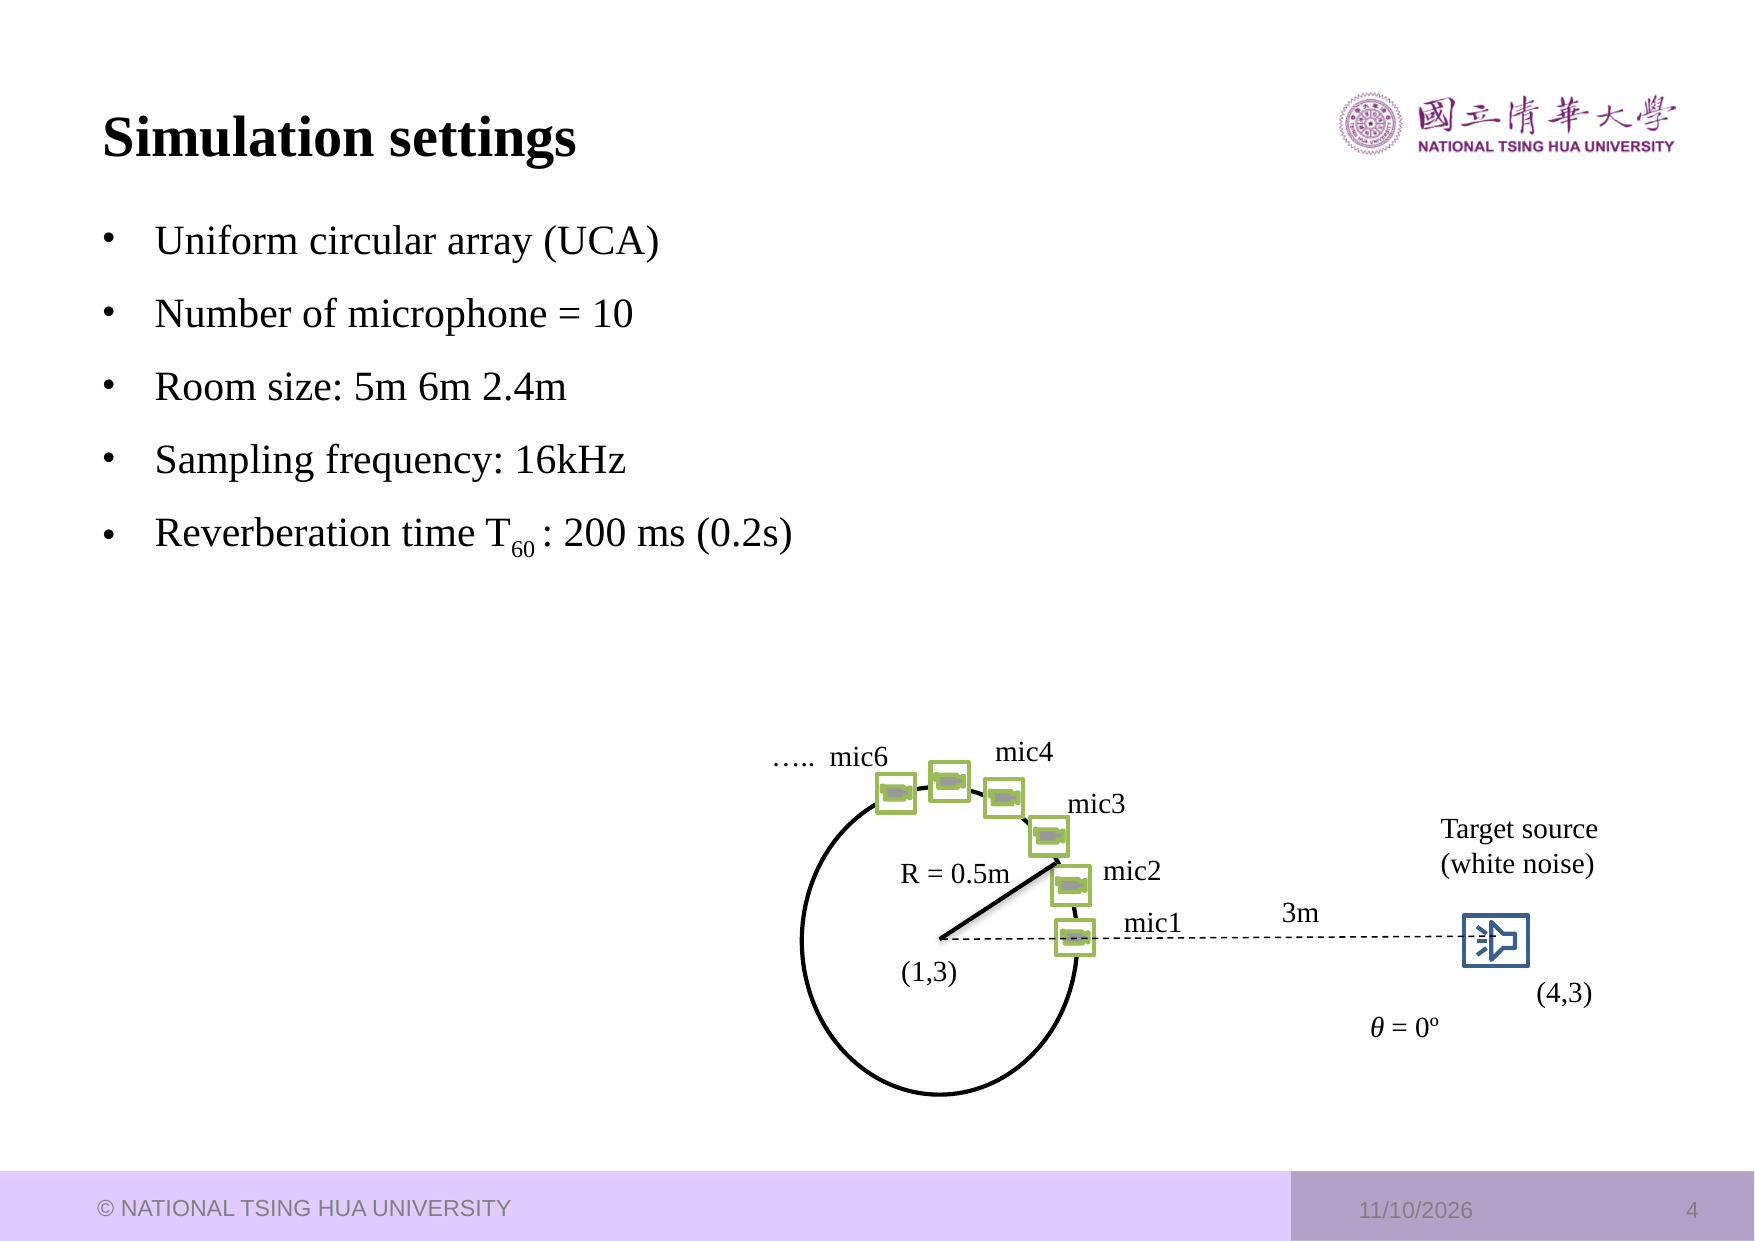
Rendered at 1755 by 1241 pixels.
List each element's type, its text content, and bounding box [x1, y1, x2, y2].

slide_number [1343, 1180, 1551, 1239]
text_box R = 0.5m [885, 846, 1027, 897]
text_box mic4 [980, 725, 1081, 775]
text_box ….. mic6 [756, 730, 920, 780]
text_box mic2 [1088, 844, 1188, 895]
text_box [942, 935, 1497, 940]
text_box (4,3) [1521, 966, 1622, 1016]
text_box Target source (white noise) [1425, 802, 1698, 888]
text_box [875, 780, 917, 815]
text_box [928, 760, 971, 803]
picture [0, 1171, 1291, 1241]
title Simulation settings [87, 77, 1257, 182]
text_box (1,3) [886, 945, 987, 995]
text_box [983, 777, 1025, 819]
text_box [1054, 948, 1096, 957]
text_box [1462, 913, 1530, 968]
text_box mic3 [1052, 776, 1153, 827]
text_box mic1 [1109, 895, 1209, 934]
text_box [1061, 864, 1092, 907]
text_box [1062, 918, 1096, 934]
text_box [1028, 815, 1070, 858]
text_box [939, 862, 1056, 937]
footer © NATIONAL TSING HUA UNIVERSITY [82, 1177, 562, 1236]
slide_number 4 [1577, 1180, 1714, 1239]
text_box 3m [1267, 885, 1368, 934]
picture [1333, 77, 1700, 170]
text_box [799, 785, 1079, 1097]
